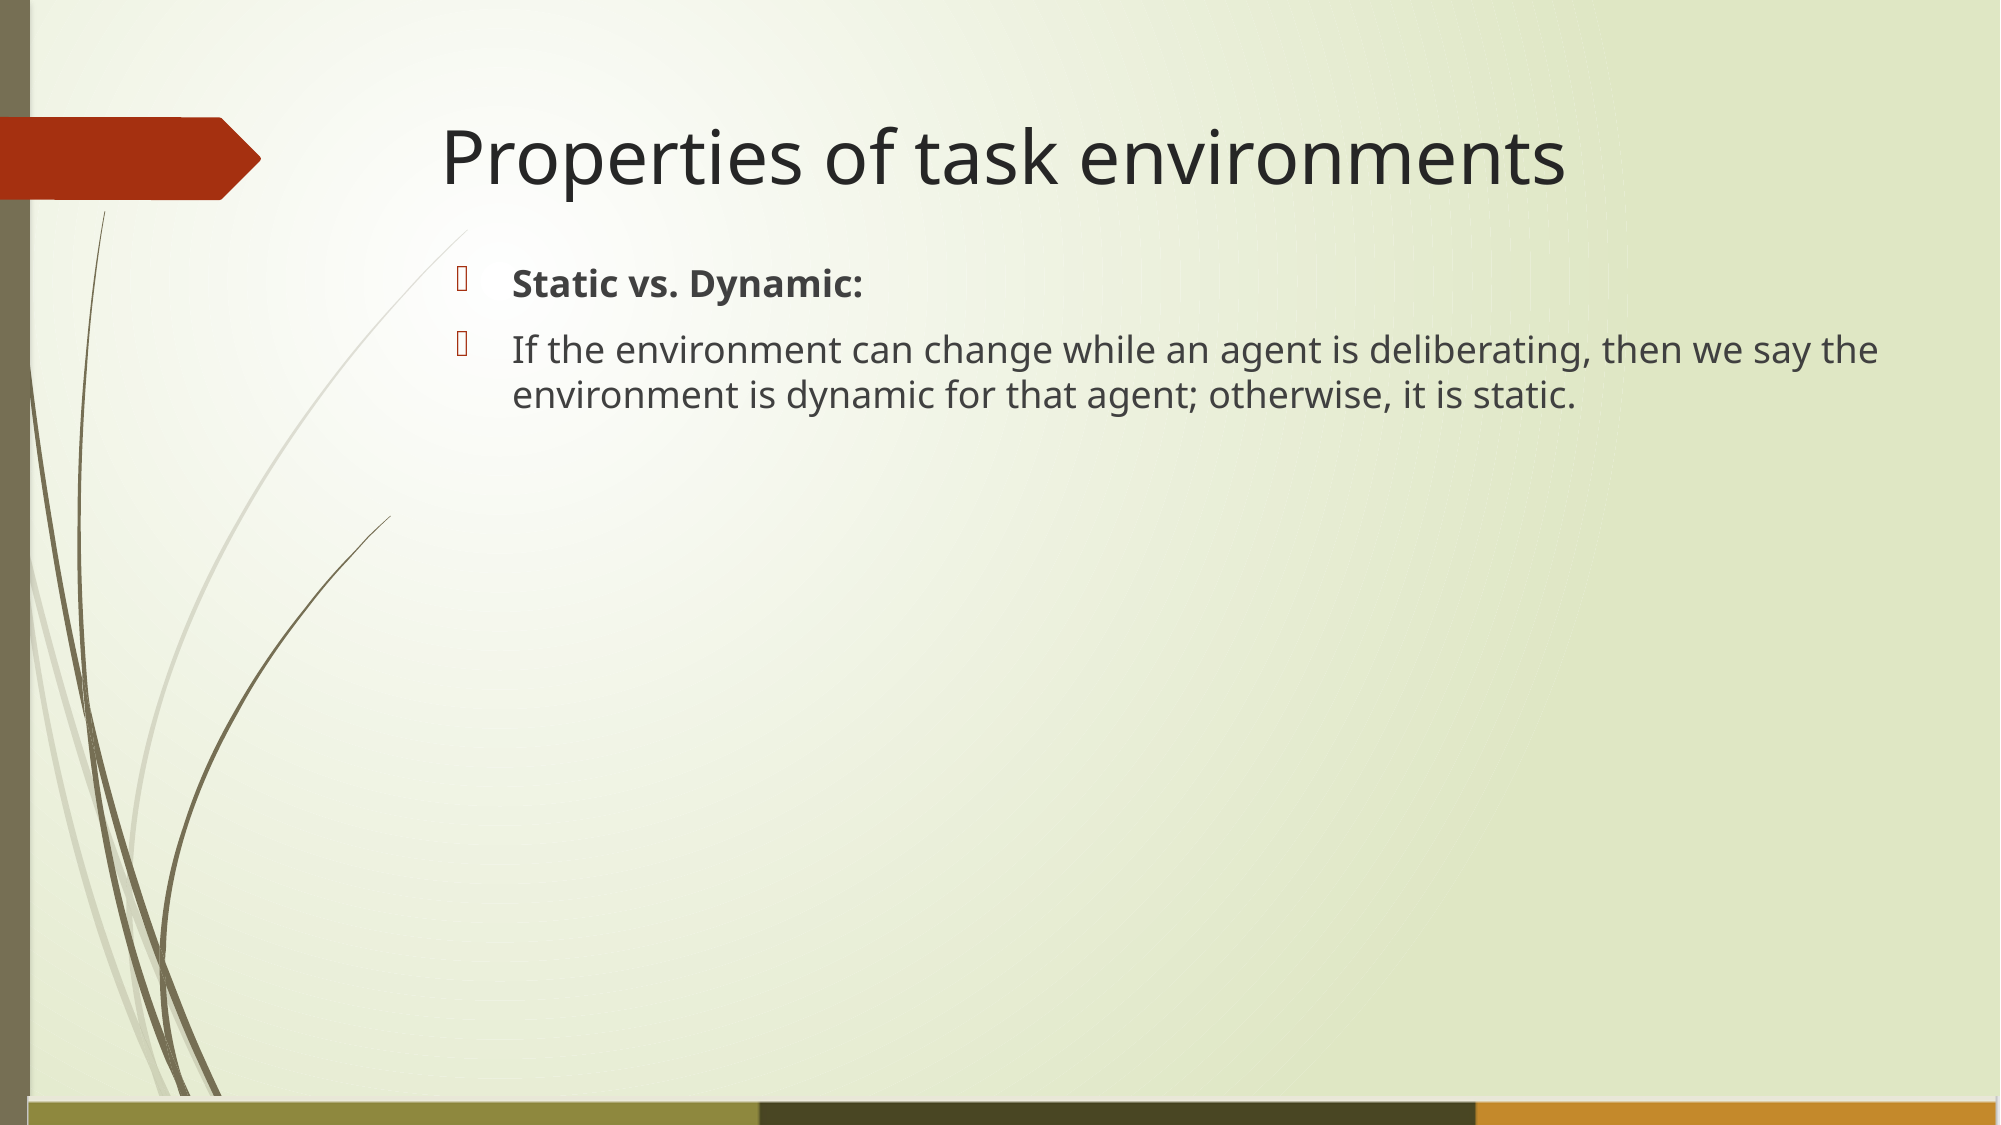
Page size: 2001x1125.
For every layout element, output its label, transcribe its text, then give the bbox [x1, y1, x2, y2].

title Properties of task environments [425, 102, 1888, 313]
list Static vs. Dynamic: If the environment can change while an agent is deliberating, then we say the environment is dynamic for that agent; otherwise, it is static. [441, 252, 1924, 1026]
picture [27, 1096, 2000, 1125]
